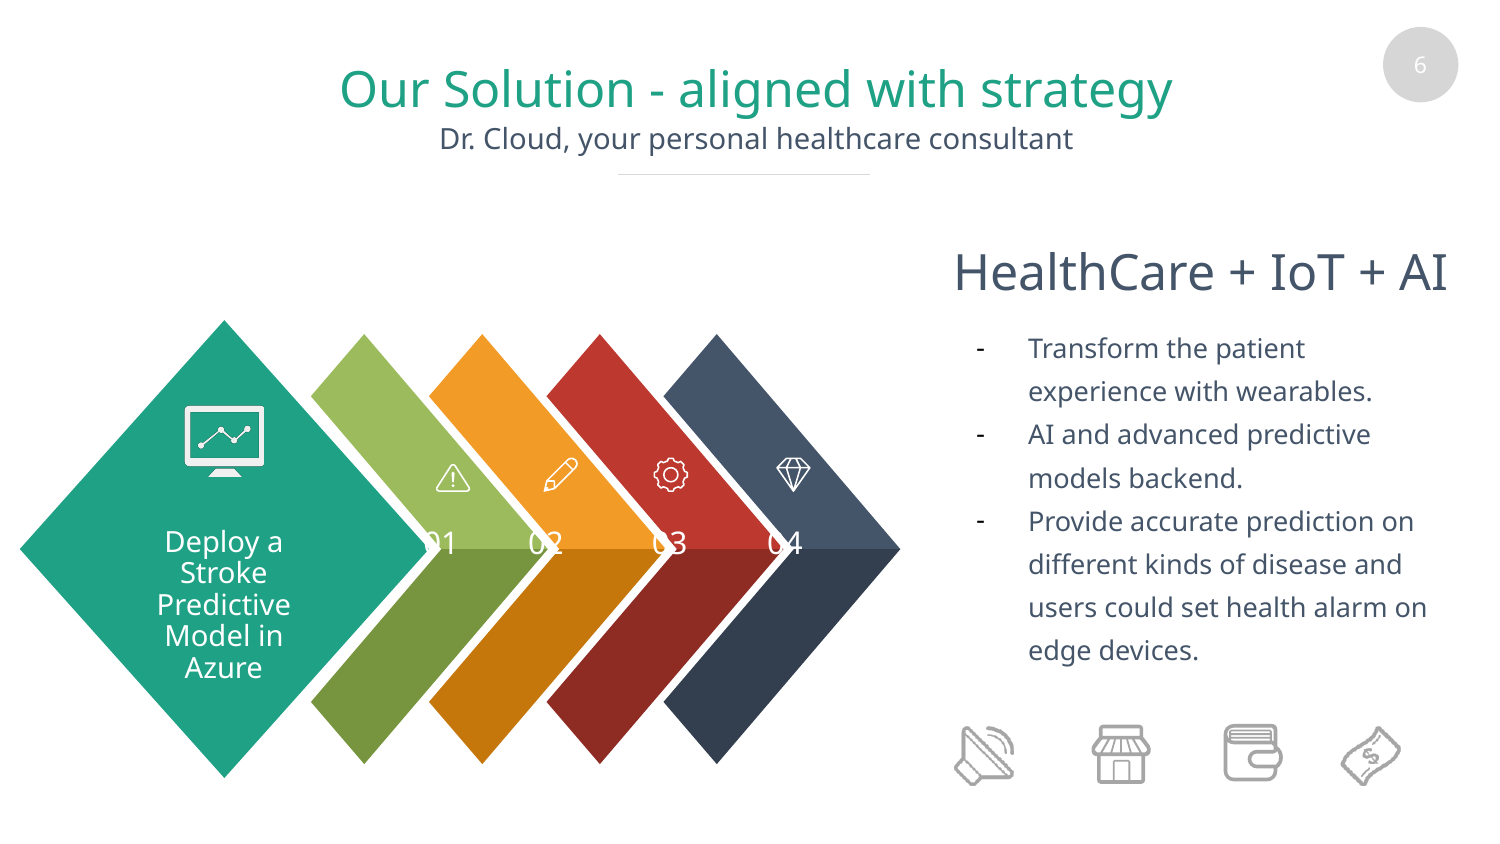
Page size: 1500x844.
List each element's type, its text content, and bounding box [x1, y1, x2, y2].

text_box [19, 320, 305, 778]
text_box Transform the patient experience with wearables. AI and advanced predictive models backend. Provide accurate prediction on different kinds of disease and users could set health alarm on edge devices. [941, 315, 1449, 671]
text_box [546, 333, 662, 765]
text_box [428, 333, 545, 765]
list Dr. Cloud, your personal healthcare consultant [57, 119, 1456, 173]
picture [1339, 726, 1401, 786]
text_box Deploy a Stroke Predictive Model in Azure [111, 521, 305, 636]
text_box [1223, 723, 1283, 782]
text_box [310, 333, 427, 765]
picture [953, 726, 1014, 786]
title Our Solution - aligned with strategy [57, 56, 1456, 119]
text_box [1091, 724, 1151, 784]
text_box HealthCare + IoT + AI [941, 246, 1480, 307]
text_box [663, 333, 901, 765]
picture [183, 404, 265, 477]
